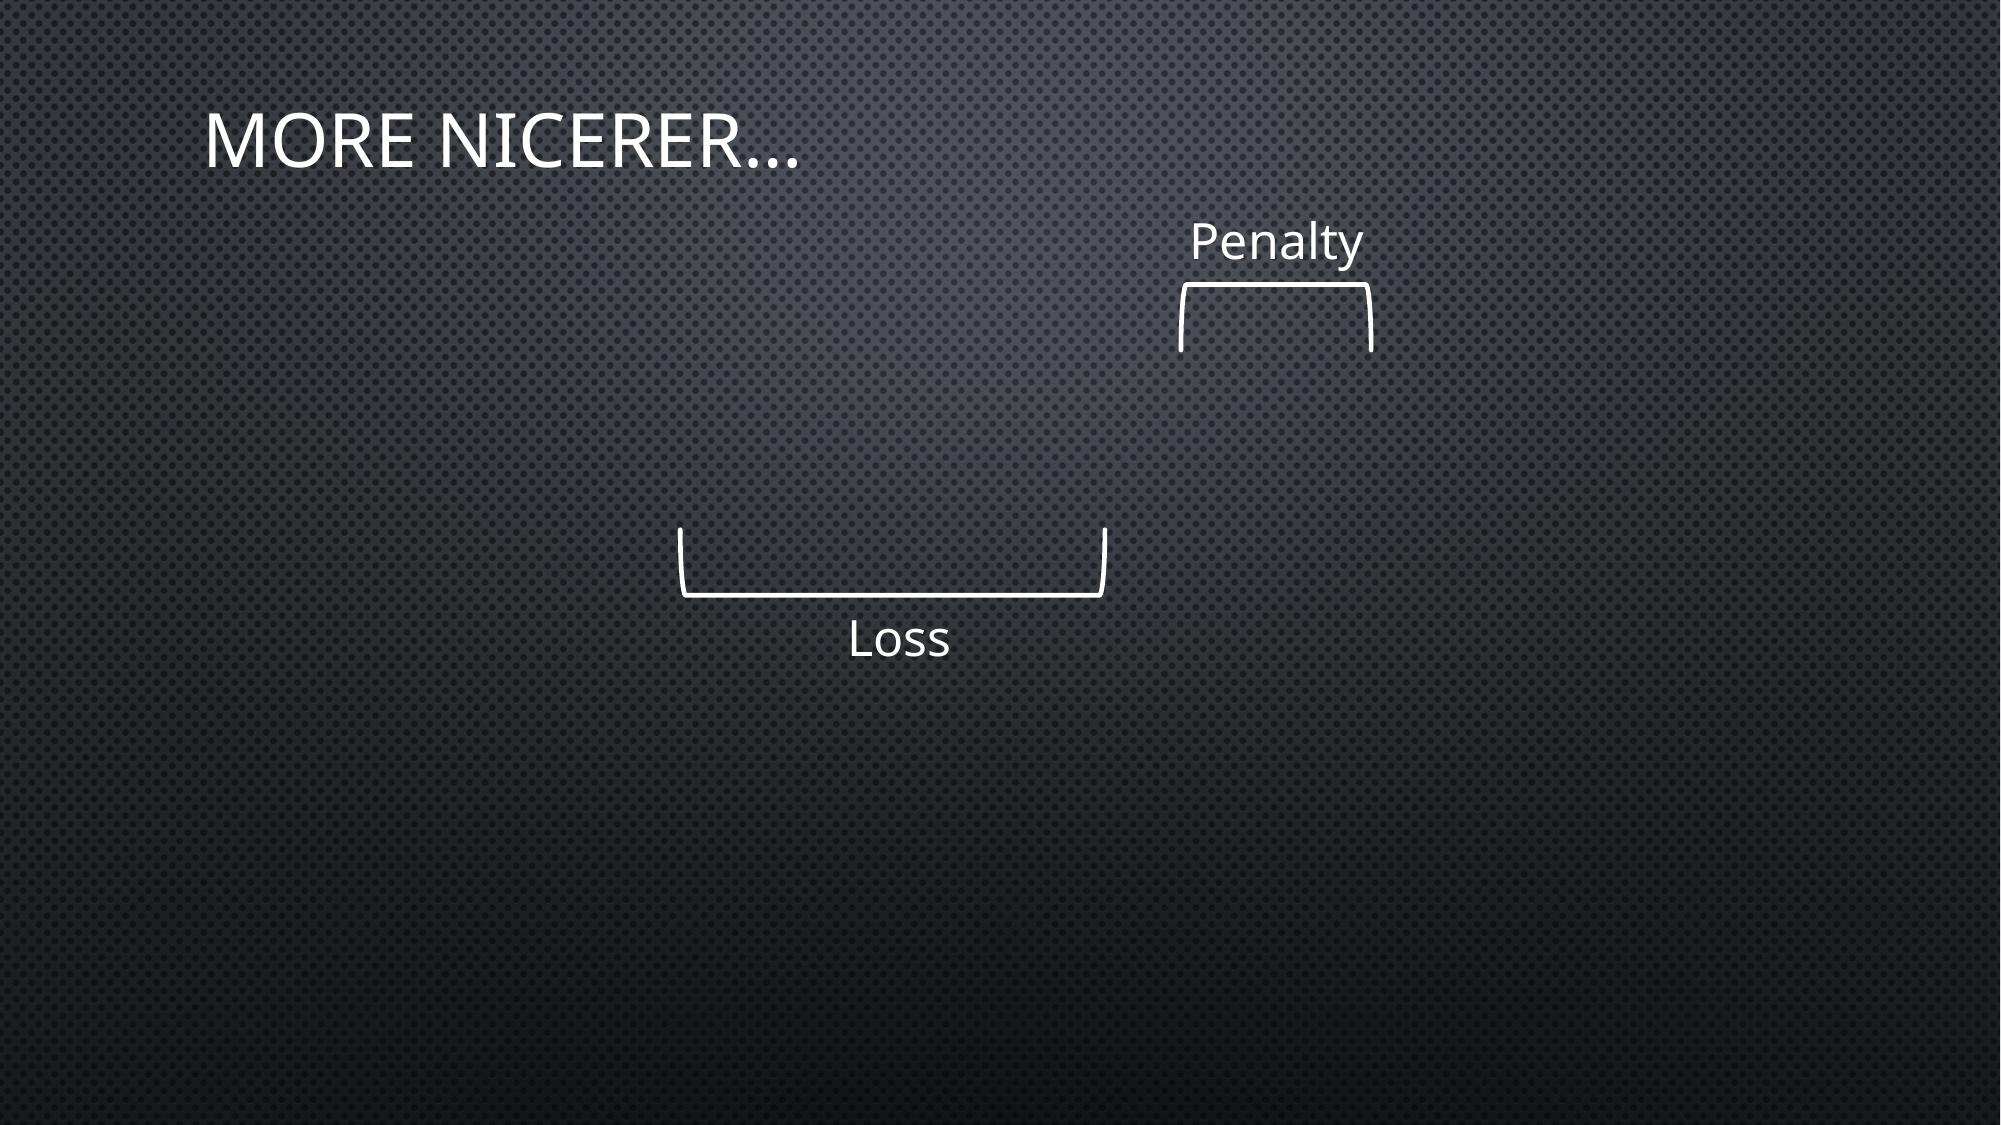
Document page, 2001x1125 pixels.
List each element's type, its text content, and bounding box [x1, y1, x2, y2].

text_box Loss [832, 599, 1025, 674]
title More nicerer… [187, 99, 1813, 175]
text_box [1180, 283, 1372, 351]
text_box Penalty [1175, 201, 1425, 277]
text_box [679, 529, 1106, 597]
